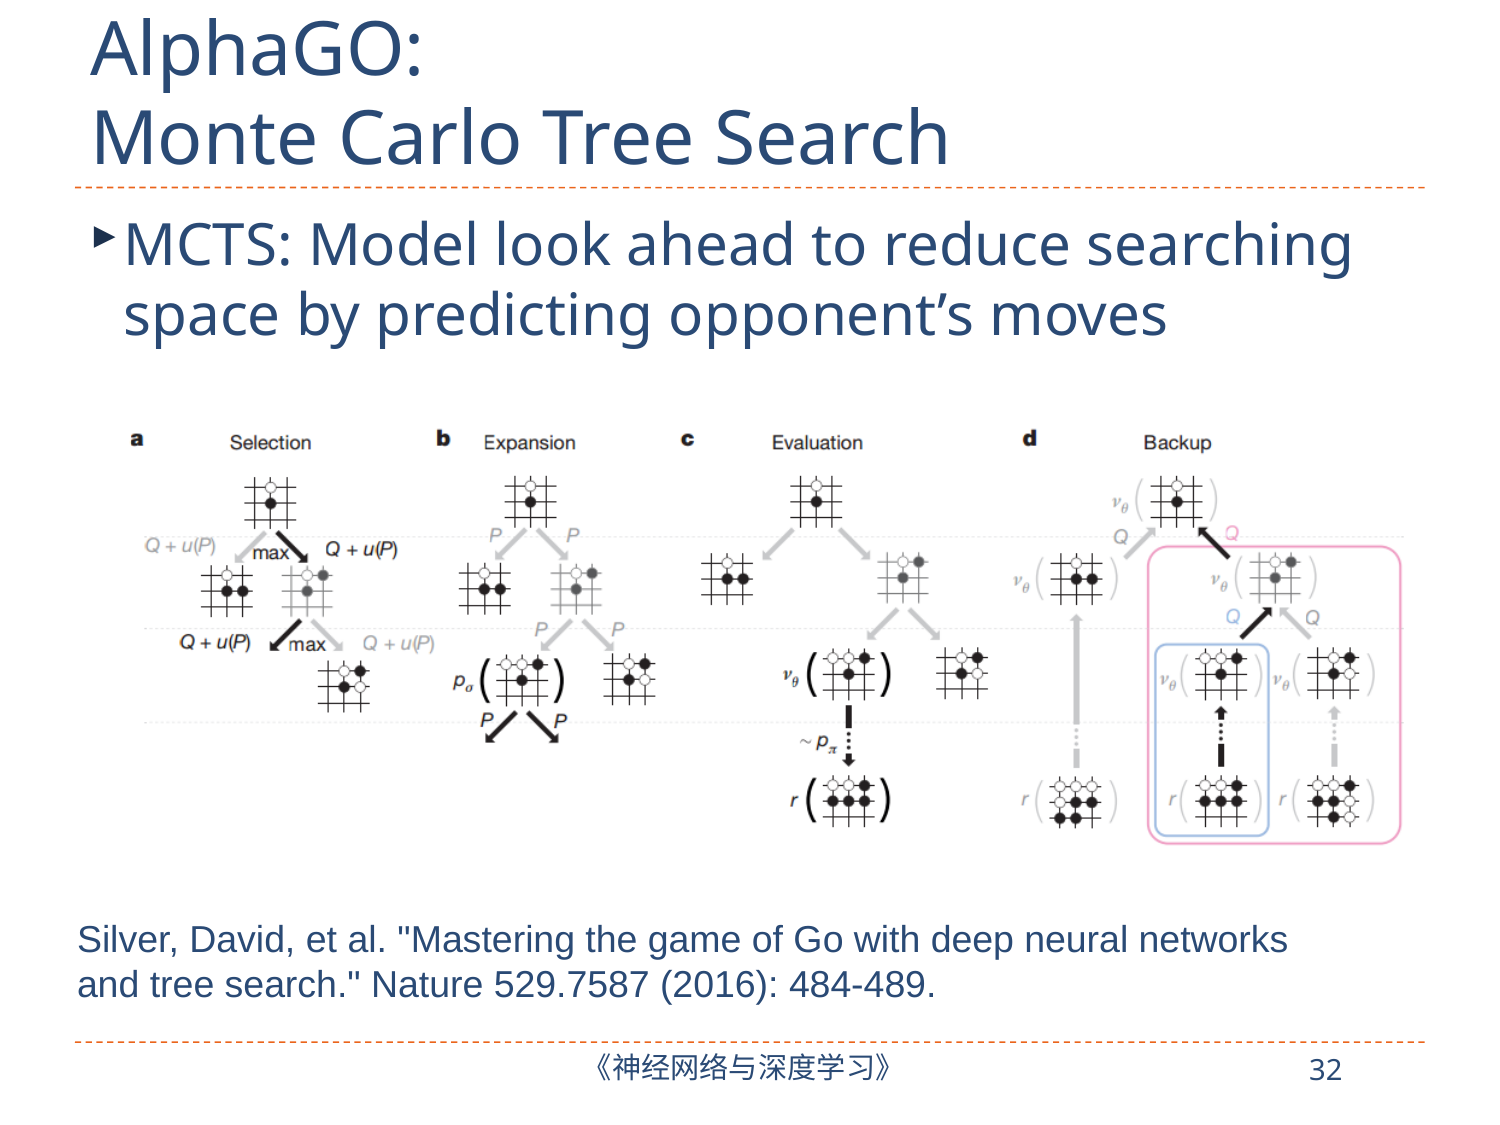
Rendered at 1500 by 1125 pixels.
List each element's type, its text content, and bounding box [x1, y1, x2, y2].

text_box Silver, David, et al. "Mastering the game of Go with deep neural networks and tree search." Nature 529.7587 (2016): 484-489. [62, 907, 1338, 1013]
title AlphaGO: Monte Carlo Tree Search [75, 24, 1425, 188]
list MCTS: Model look ahead to reduce searching space by predicting opponent’s moves [75, 200, 1425, 1010]
picture [89, 412, 1440, 855]
